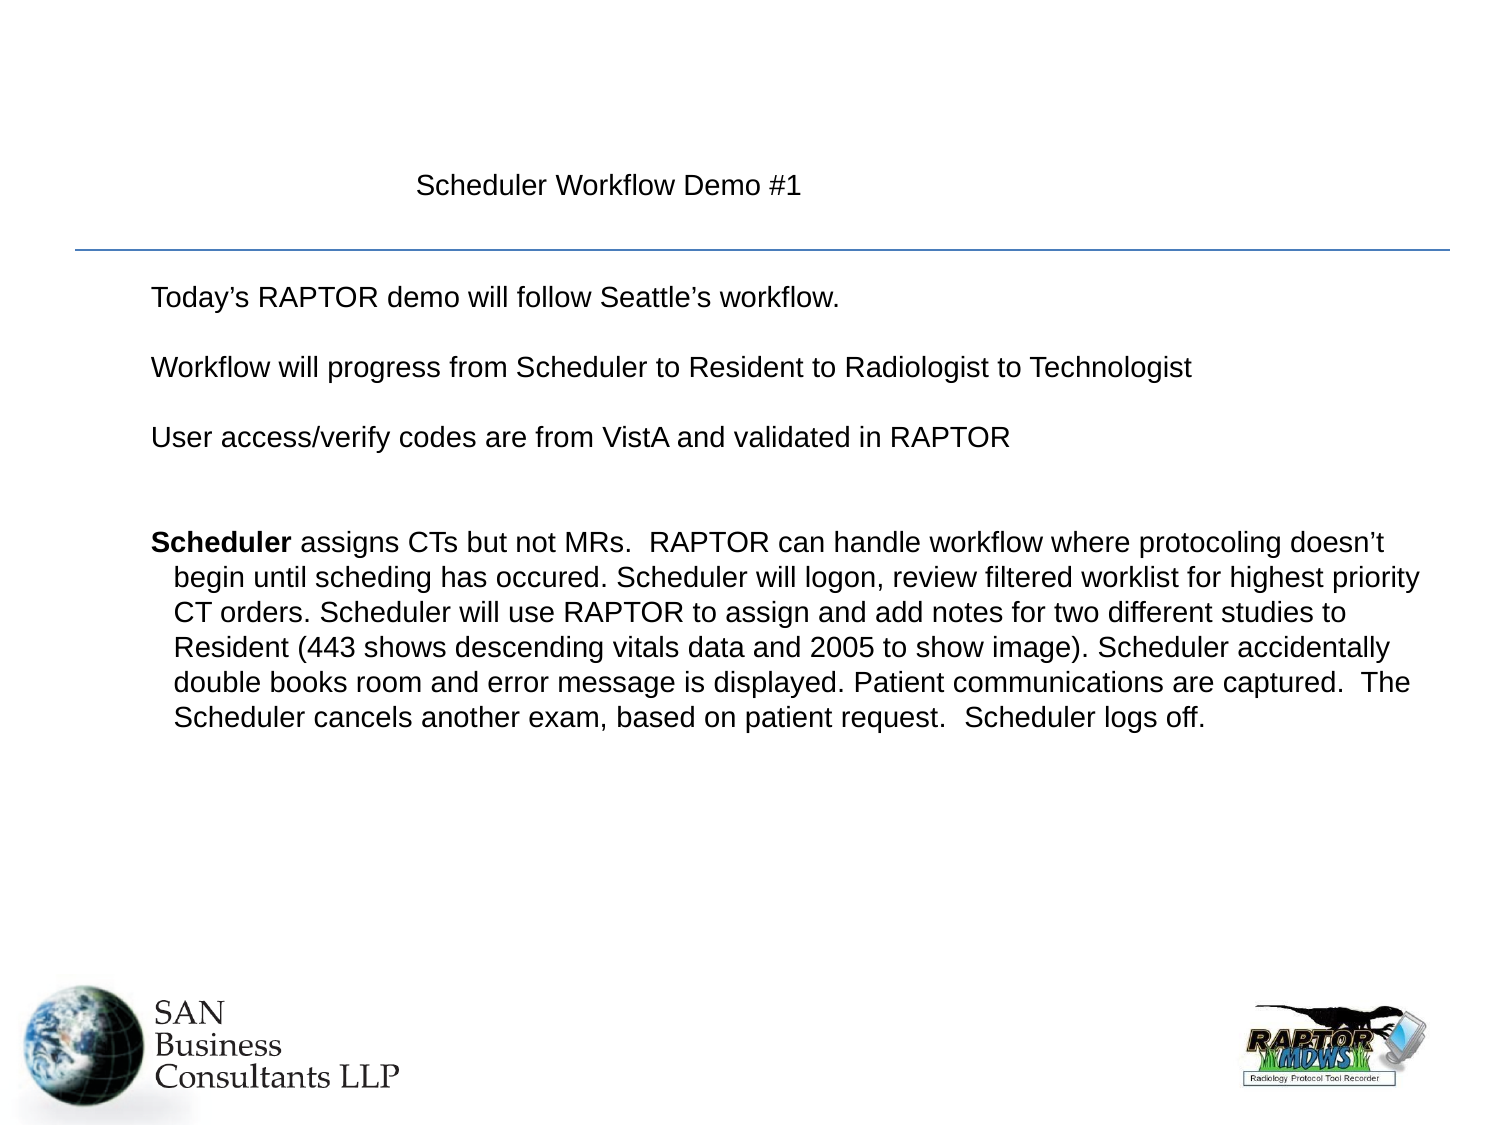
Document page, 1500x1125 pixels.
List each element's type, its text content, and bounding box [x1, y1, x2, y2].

picture [0, 974, 425, 1125]
picture [1162, 967, 1500, 1125]
title Scheduler Workflow Demo #1 [0, 90, 1285, 278]
list Today’s RAPTOR demo will follow Seattle’s workflow. Workflow will progress from Scheduler to Resident to Radiologist to Technologist User access/verify codes are from VistA and validated in RAPTOR Scheduler assigns CTs but not MRs. RAPTOR can handle workflow where protocoling doesn’t begin until scheding has occured. Scheduler will logon, review filtered worklist for highest priority CT orders. Scheduler will use RAPTOR to assign and add notes for two different studies to Resident (443 shows descending vitals data and 2005 to show image). Scheduler accidentally double books room and error message is displayed. Patient communications are captured. The Scheduler cancels another exam, based on patient request. Scheduler logs off. [102, 263, 1453, 1007]
